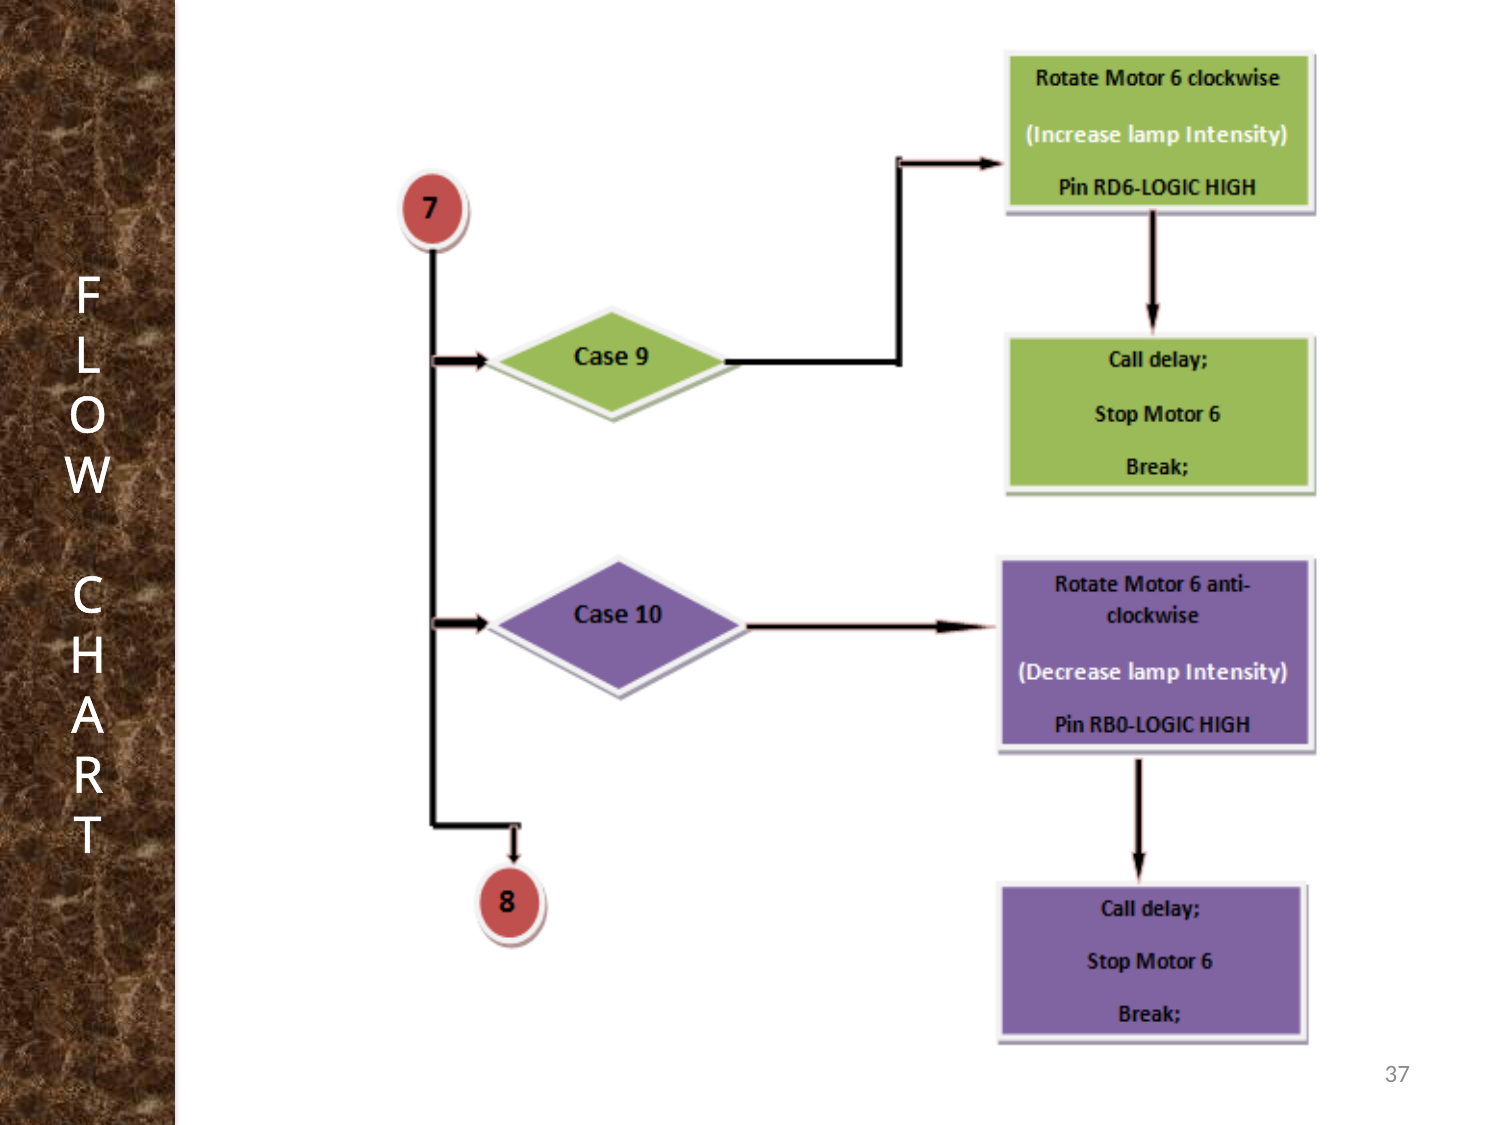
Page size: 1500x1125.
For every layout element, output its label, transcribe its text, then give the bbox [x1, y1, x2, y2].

text_box F L O W C H A R T [0, 0, 175, 1125]
picture [347, 41, 1338, 1063]
slide_number 37 [1074, 1042, 1425, 1103]
